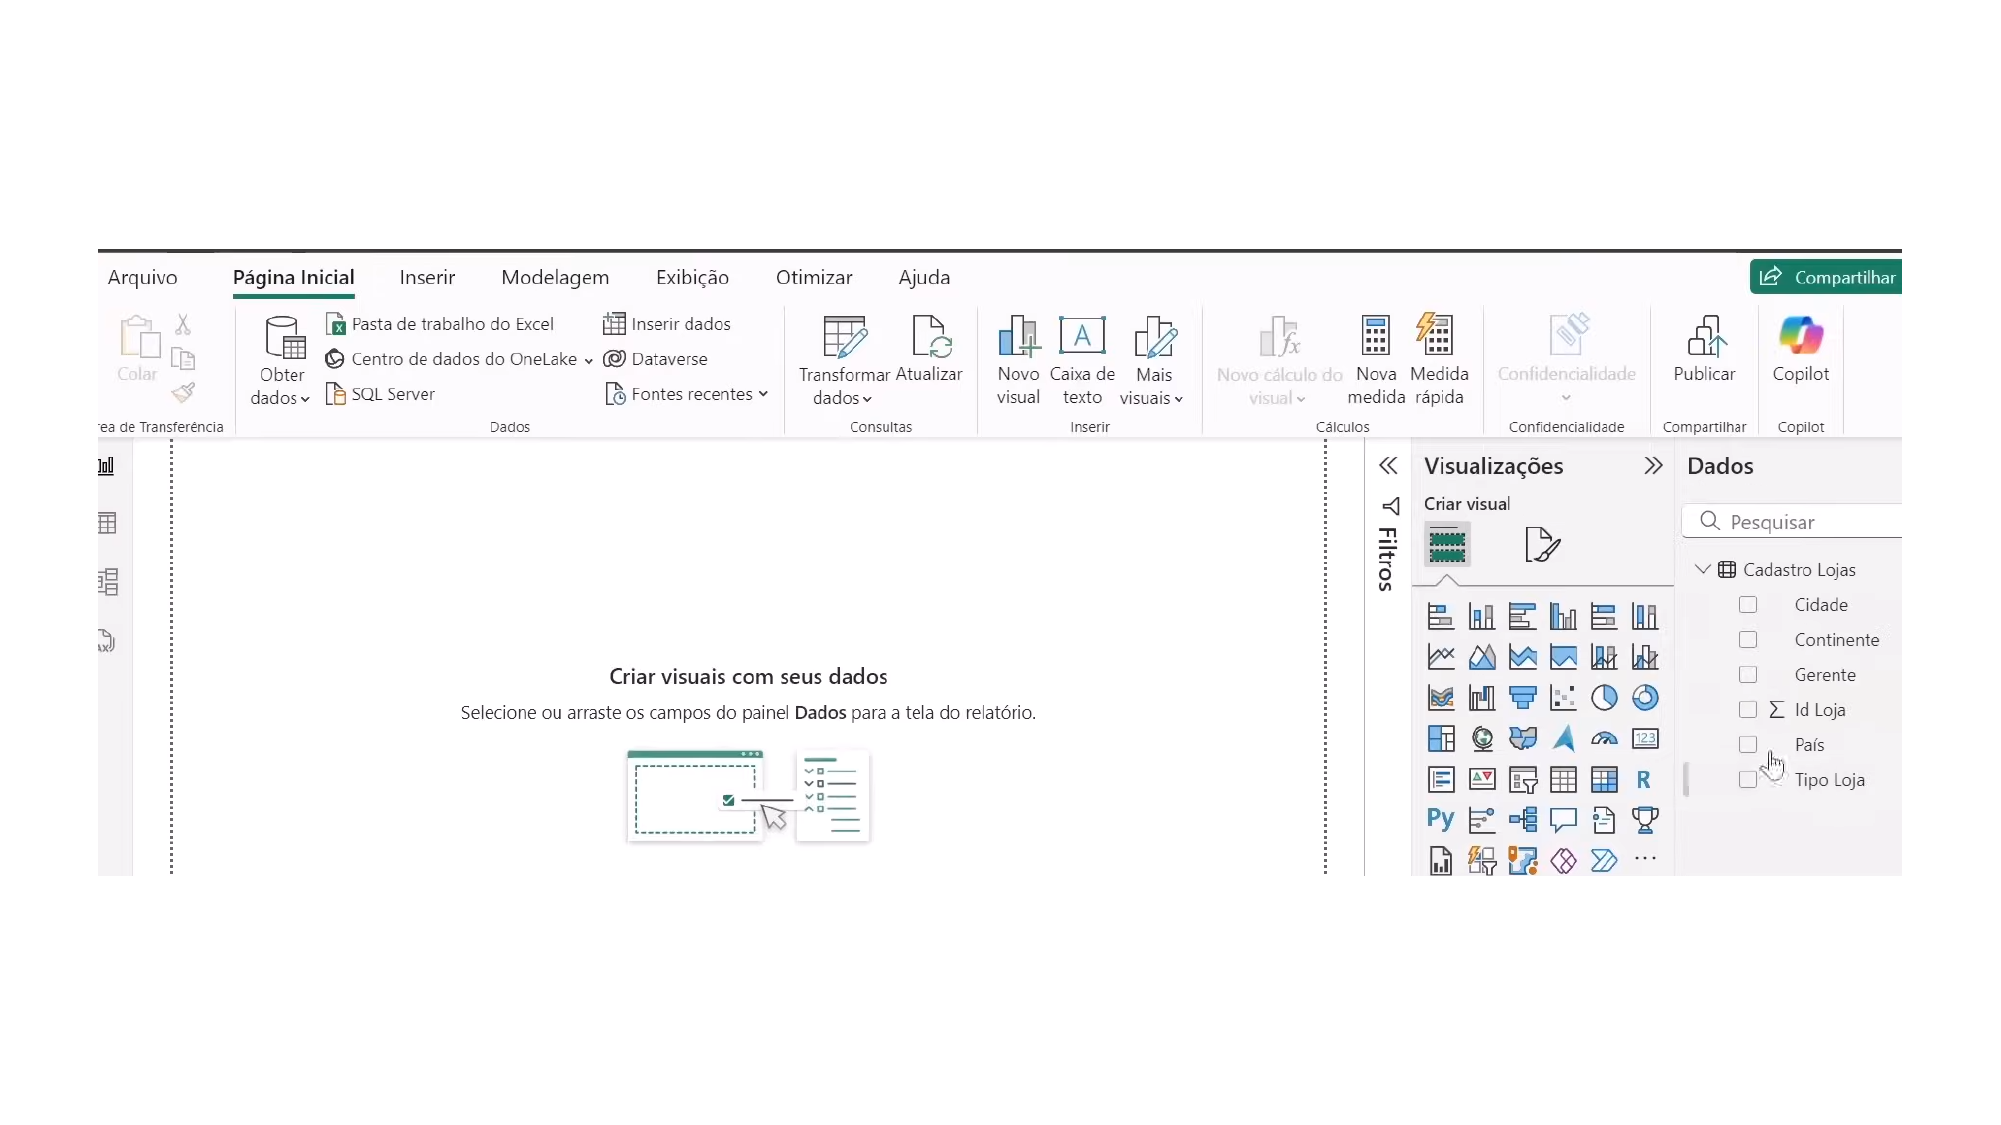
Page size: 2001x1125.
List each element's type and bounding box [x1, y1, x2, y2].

list [97, 249, 1902, 876]
